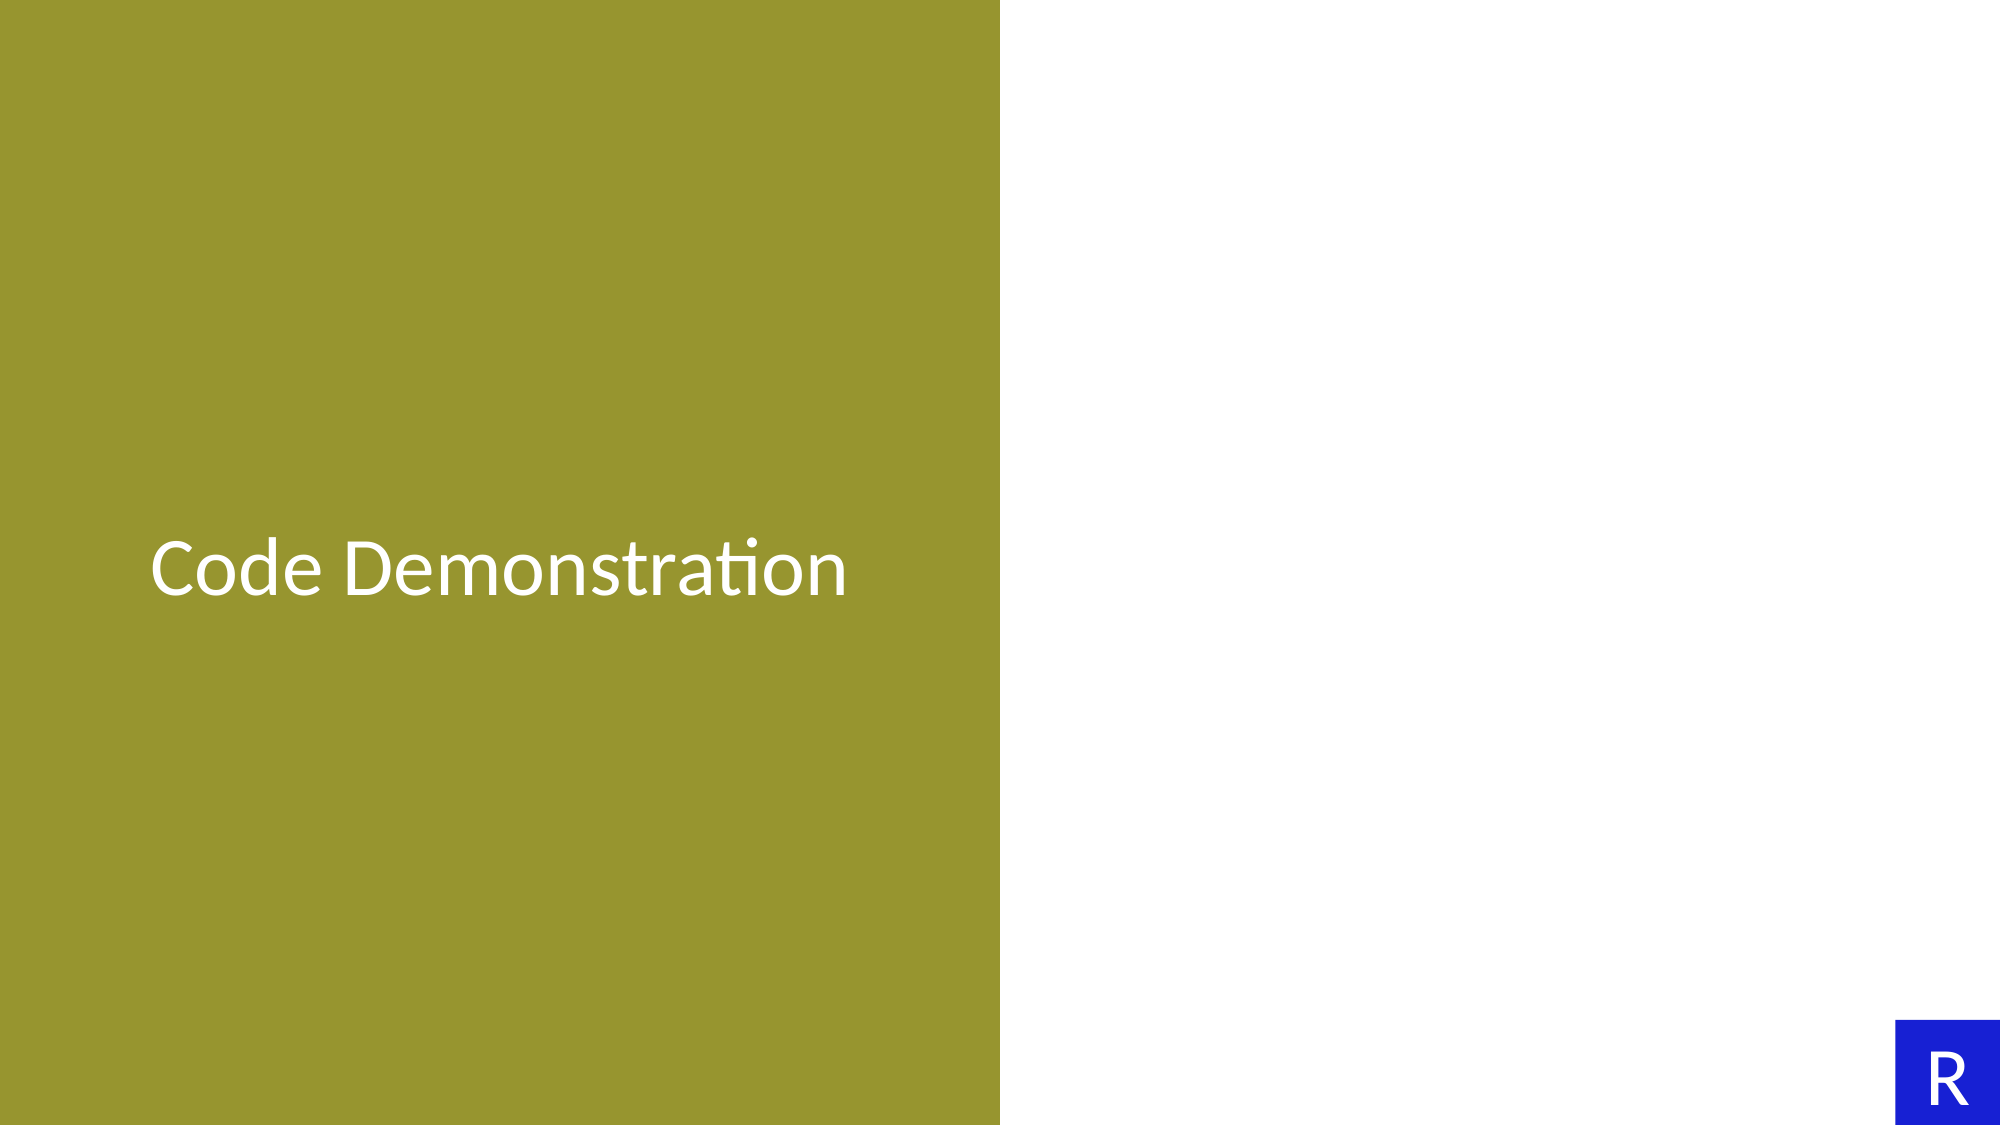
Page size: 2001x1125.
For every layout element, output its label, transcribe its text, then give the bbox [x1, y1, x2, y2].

text_box Code Demonstration [0, 1, 1001, 1125]
text_box R [1894, 1019, 2000, 1125]
